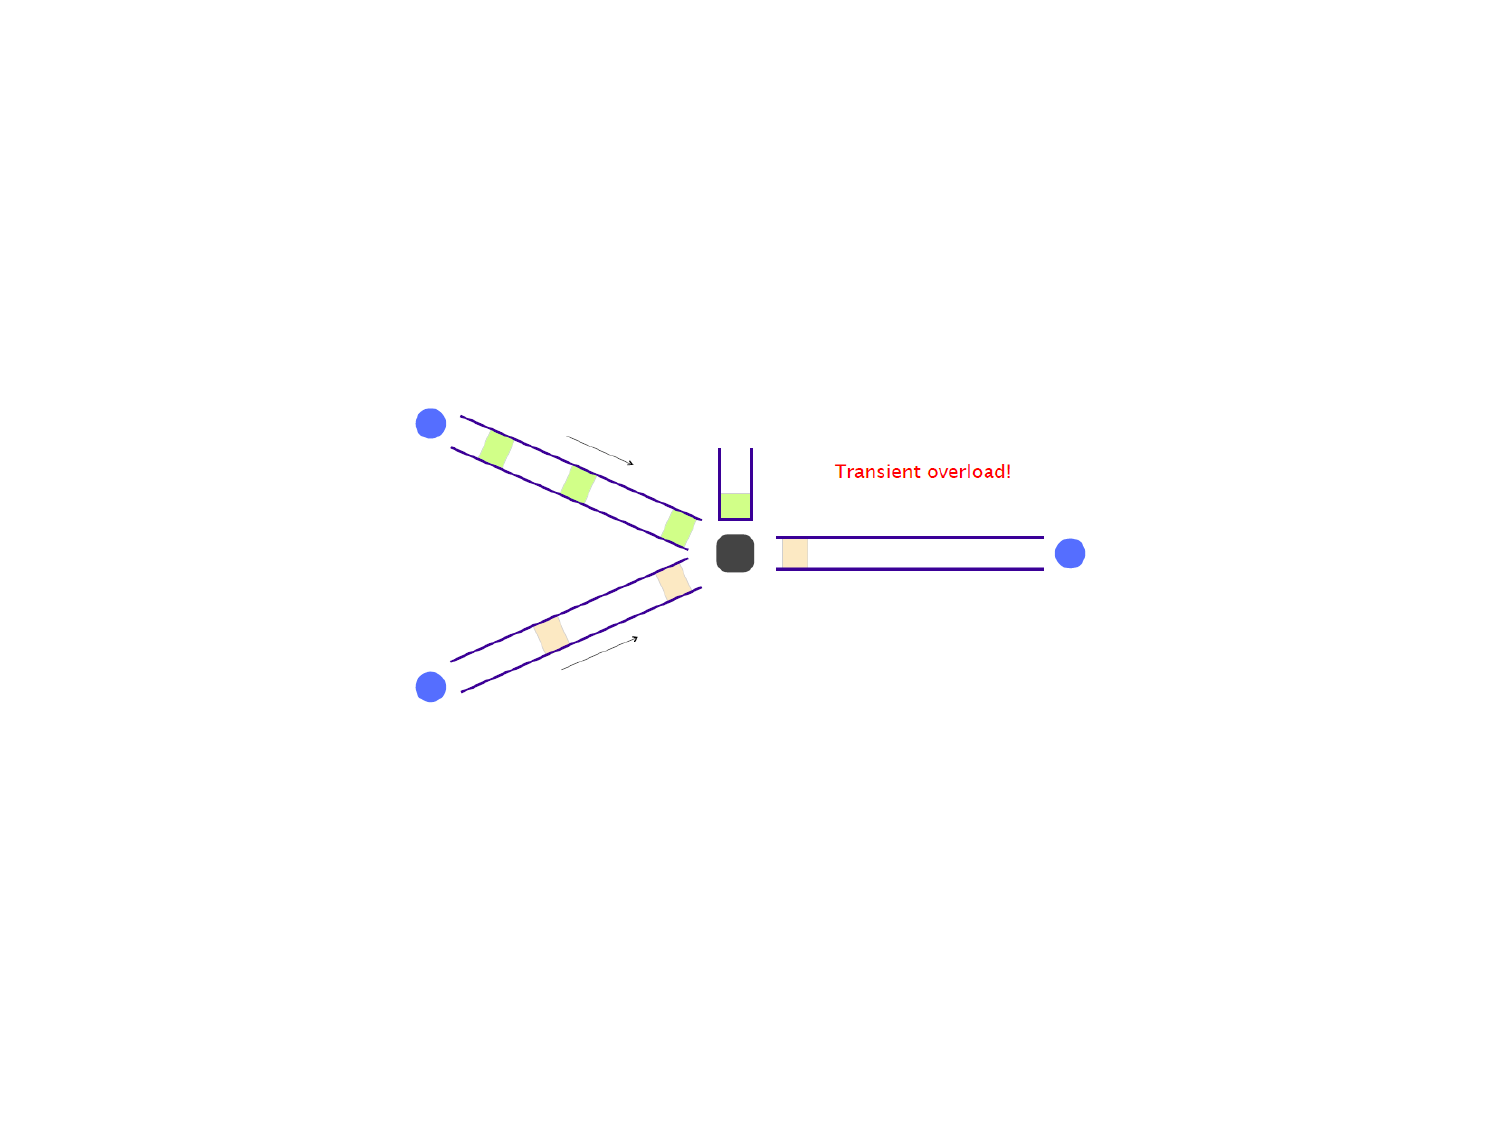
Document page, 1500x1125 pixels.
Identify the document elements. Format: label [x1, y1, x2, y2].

picture [399, 390, 1101, 735]
